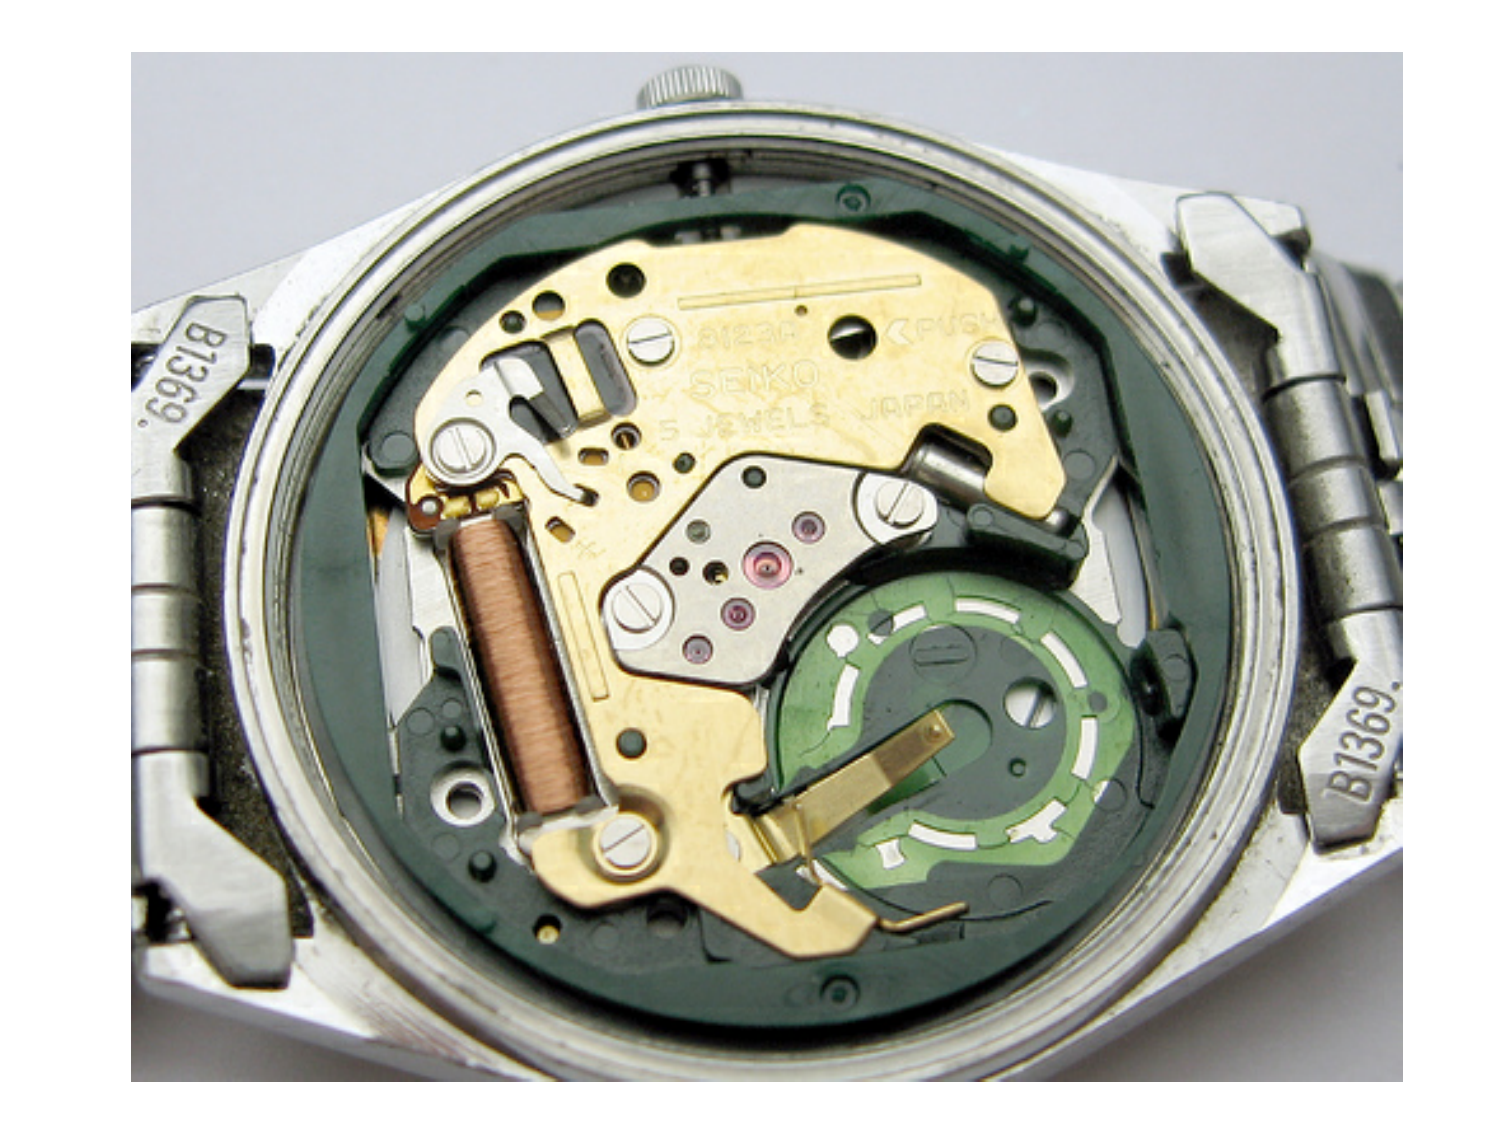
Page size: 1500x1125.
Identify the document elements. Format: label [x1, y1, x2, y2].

picture [131, 51, 1403, 1082]
